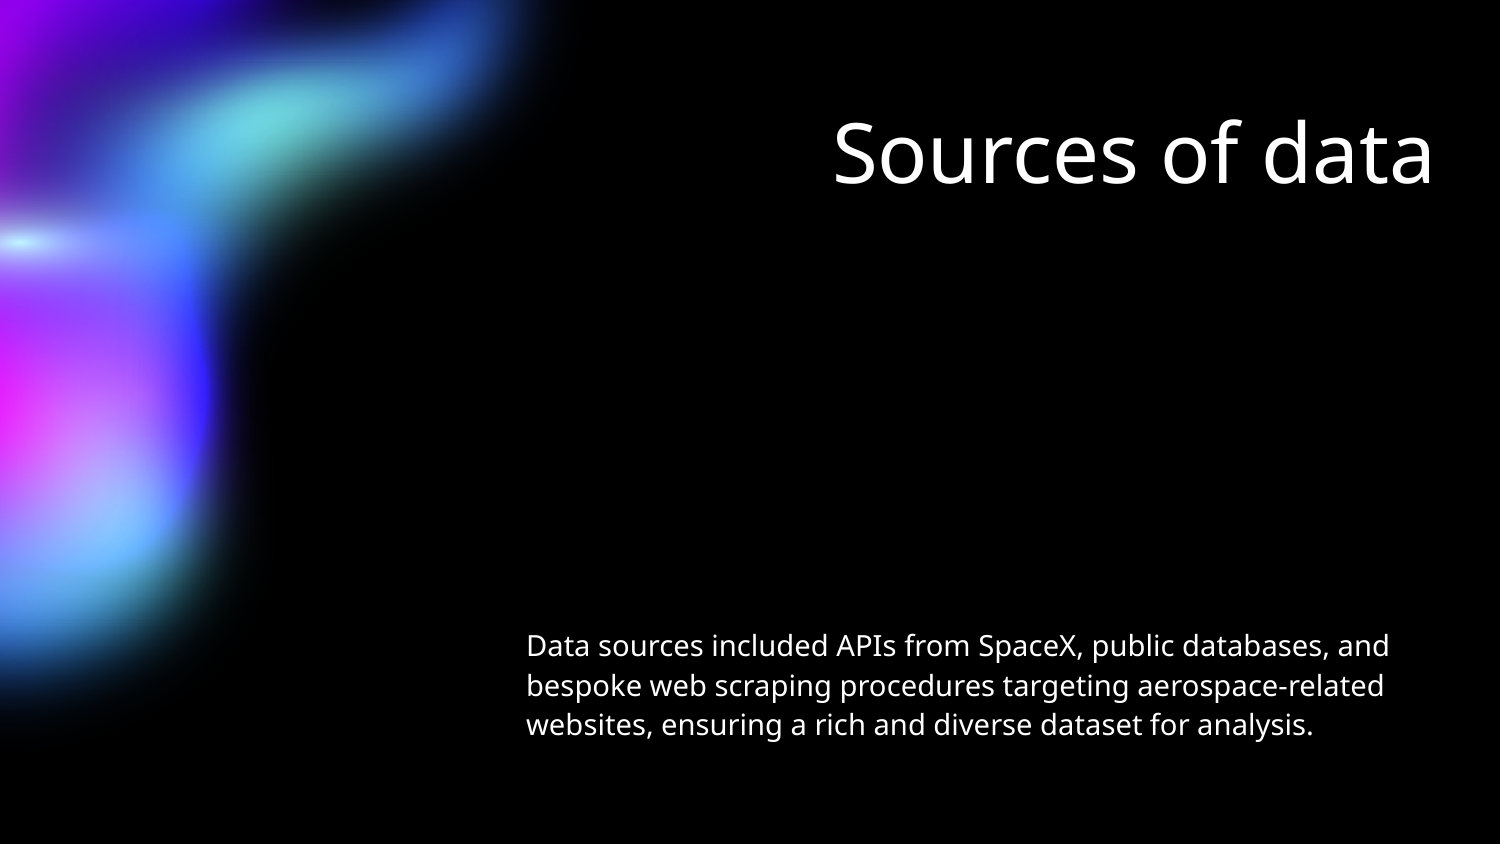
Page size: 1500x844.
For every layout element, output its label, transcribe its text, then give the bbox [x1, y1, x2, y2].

subtitle Data sources included APIs from SpaceX, public databases, and bespoke web scraping procedures targeting aerospace-related websites, ensuring a rich and diverse dataset for analysis. [473, 312, 1439, 760]
picture [0, 0, 1491, 844]
title Sources of data [275, 79, 1452, 302]
